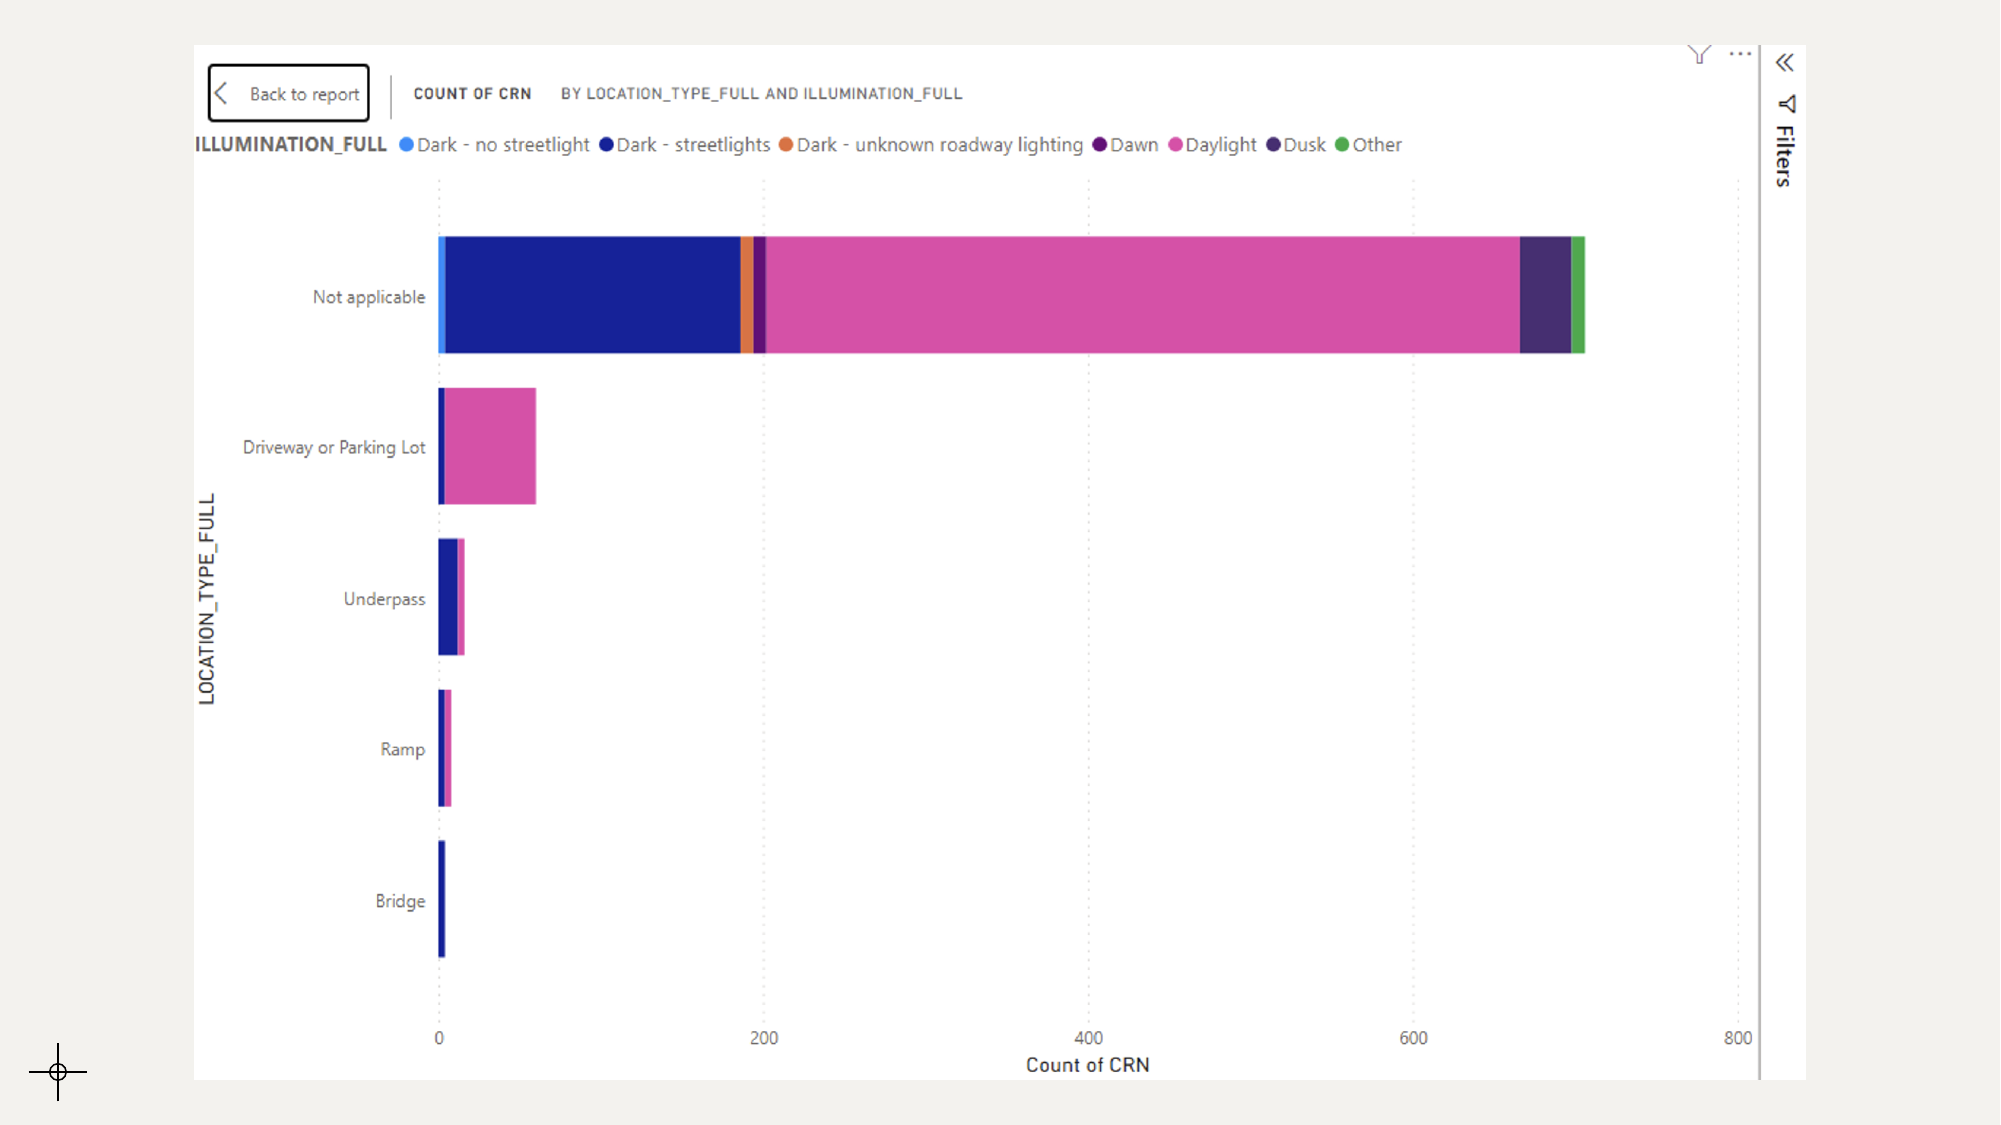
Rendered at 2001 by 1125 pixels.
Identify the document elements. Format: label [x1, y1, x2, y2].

picture [194, 45, 1806, 1080]
